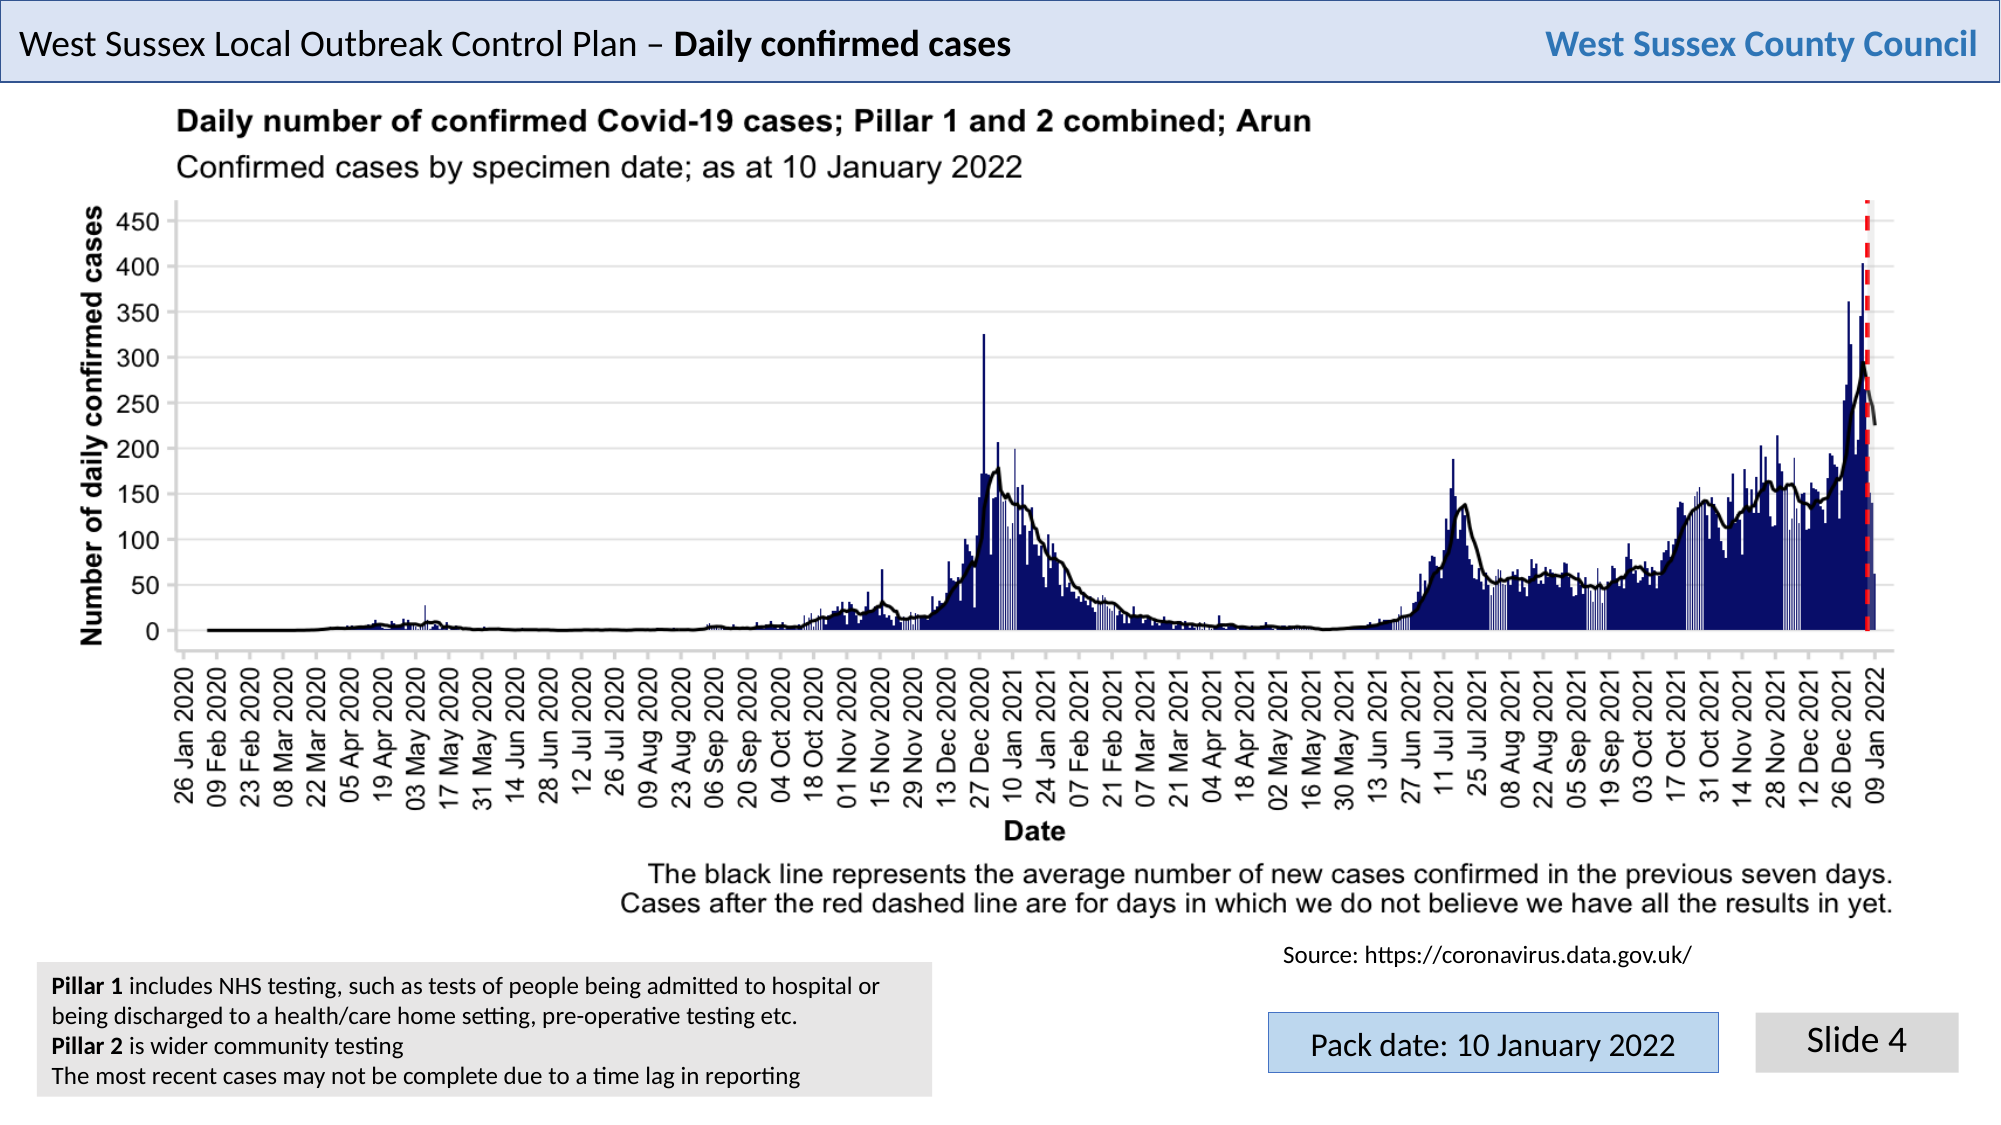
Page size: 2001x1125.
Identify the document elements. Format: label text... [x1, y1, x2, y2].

list Slide 4 [1755, 1012, 1959, 1073]
list Source: https://coronavirus.data.gov.uk/ [1268, 935, 1912, 995]
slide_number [1268, 1012, 1719, 1073]
picture [63, 91, 1912, 935]
